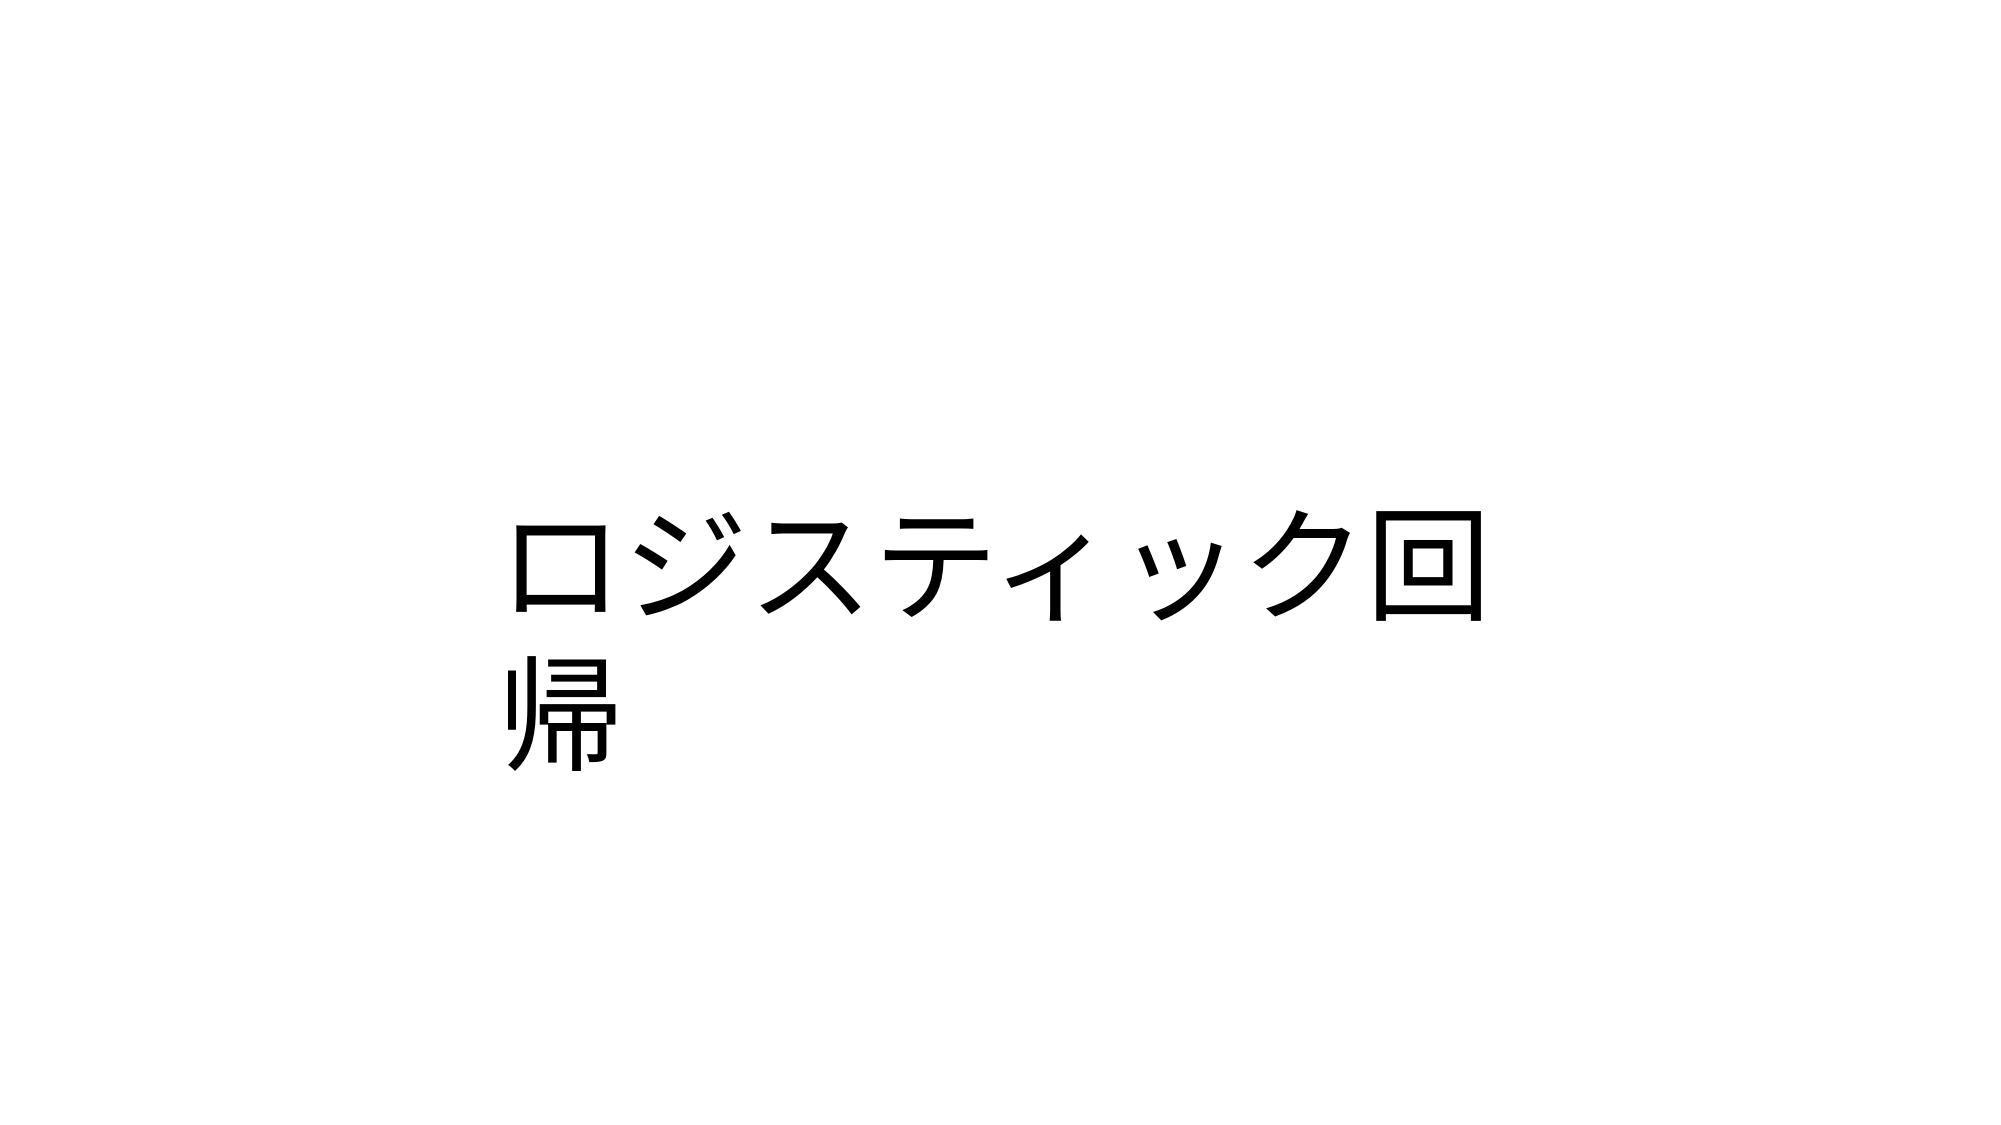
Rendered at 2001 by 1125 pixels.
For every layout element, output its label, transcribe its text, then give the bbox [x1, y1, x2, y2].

text_box ロジスティック回帰 [483, 479, 1546, 794]
